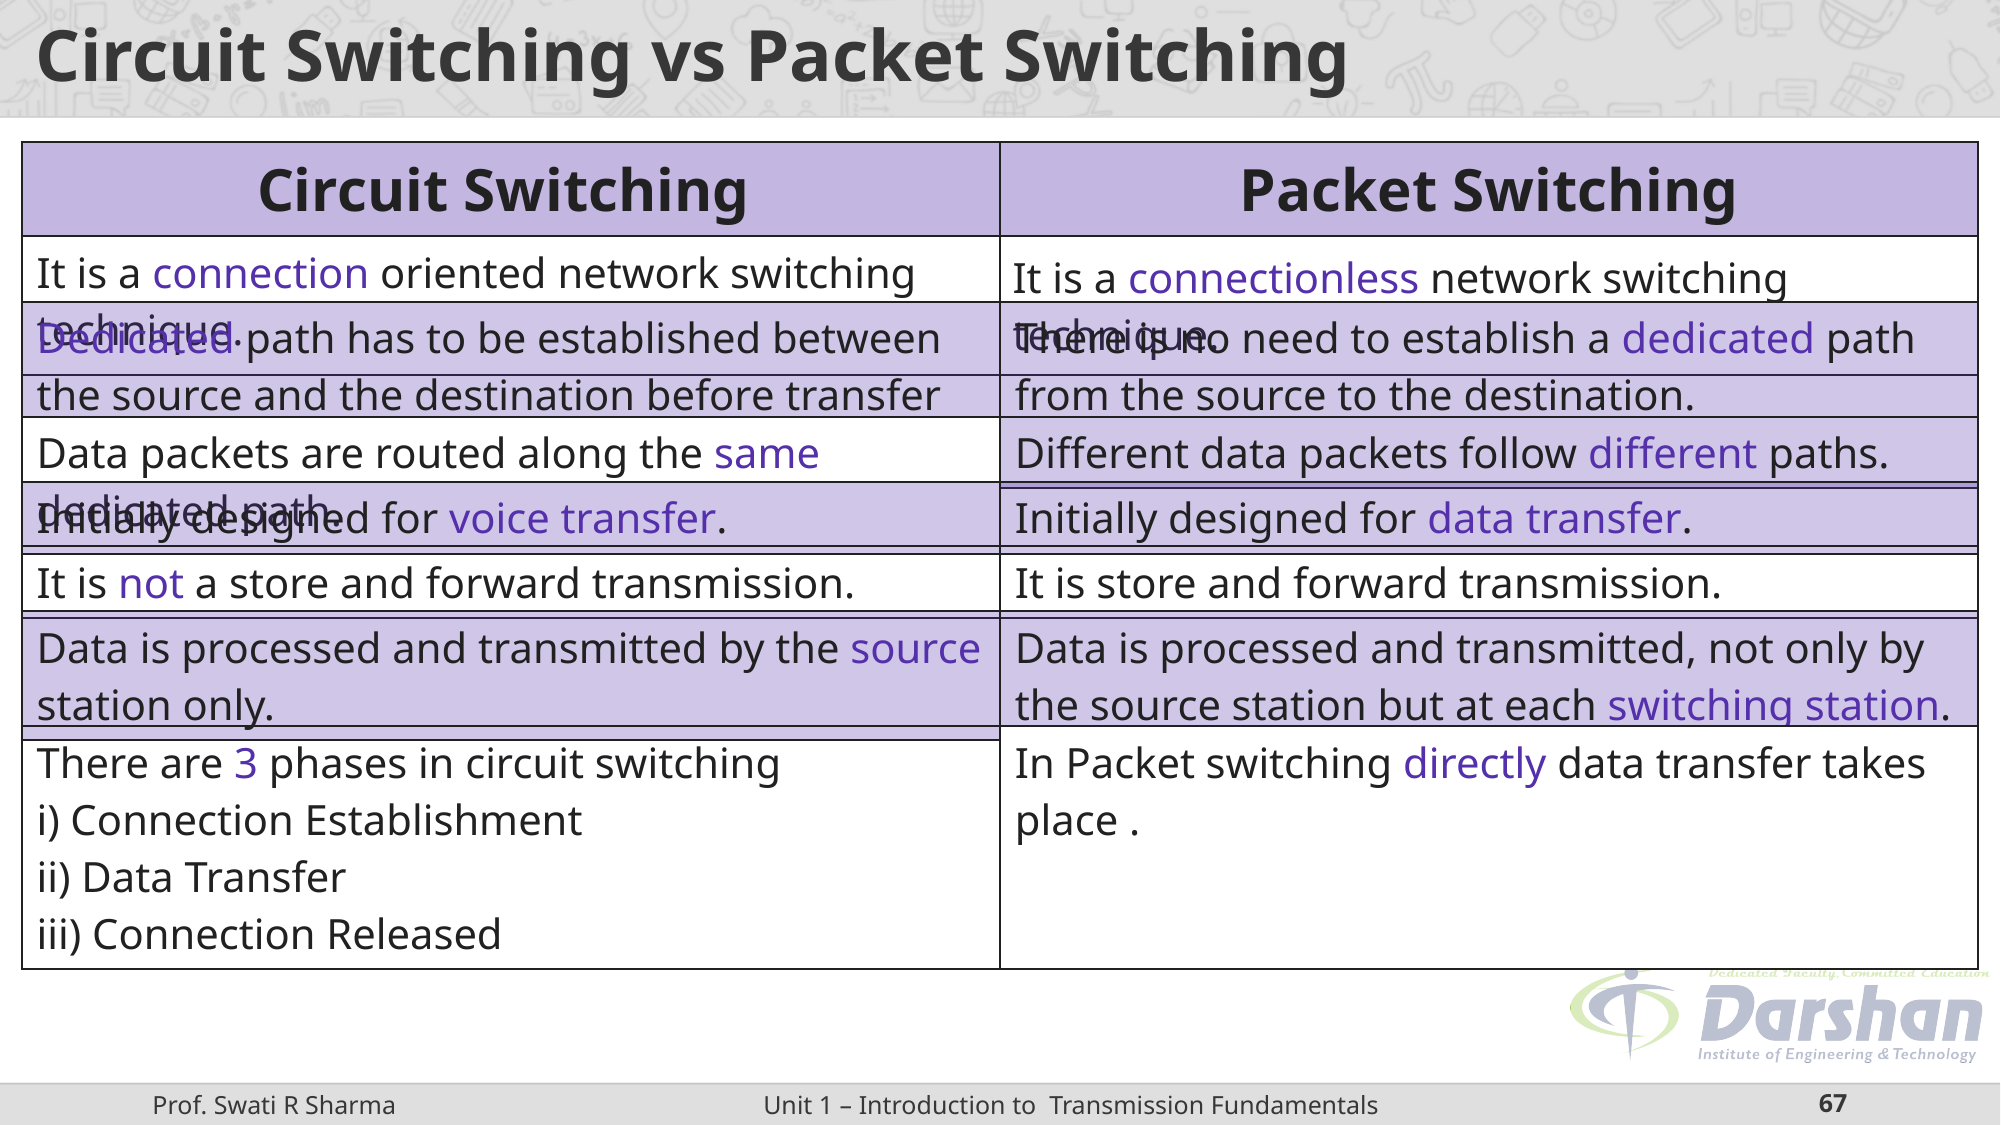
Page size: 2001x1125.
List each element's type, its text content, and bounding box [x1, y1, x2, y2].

title Circuit Switching vs Packet Switching [0, 0, 2000, 117]
table_header There are 3 phases in circuit switching i) Connection Establishment ii) Data Transfer iii) Connection Released [23, 727, 999, 968]
table_header Dedicated path has to be established between the source and the destination before transfer of data commences. [23, 303, 999, 416]
table_header Initially designed for voice transfer. [23, 483, 999, 545]
table_header It is not a store and forward transmission. [23, 547, 999, 610]
table_header Circuit Switching [23, 143, 999, 235]
table_header Initially designed for data transfer. [1001, 483, 1977, 545]
table_header Data packets are routed along the same dedicated path. [23, 418, 999, 481]
table_cell It is a connection oriented network switching technique. [23, 237, 999, 301]
table_header In Packet switching directly data transfer takes place . [1001, 727, 1977, 968]
table_header Data is processed and transmitted by the source station only. [23, 612, 999, 725]
table_header It is store and forward transmission. [1001, 547, 1977, 610]
table_header Packet Switching [1001, 143, 1977, 235]
table_cell It is a connectionless network switching technique. [1001, 237, 1977, 301]
table_header Different data packets follow different paths. [1001, 418, 1977, 481]
table_header There is no need to establish a dedicated path from the source to the destination. [1001, 303, 1977, 416]
table_header Data is processed and transmitted, not only by the source station but at each switching station. [1001, 612, 1977, 725]
